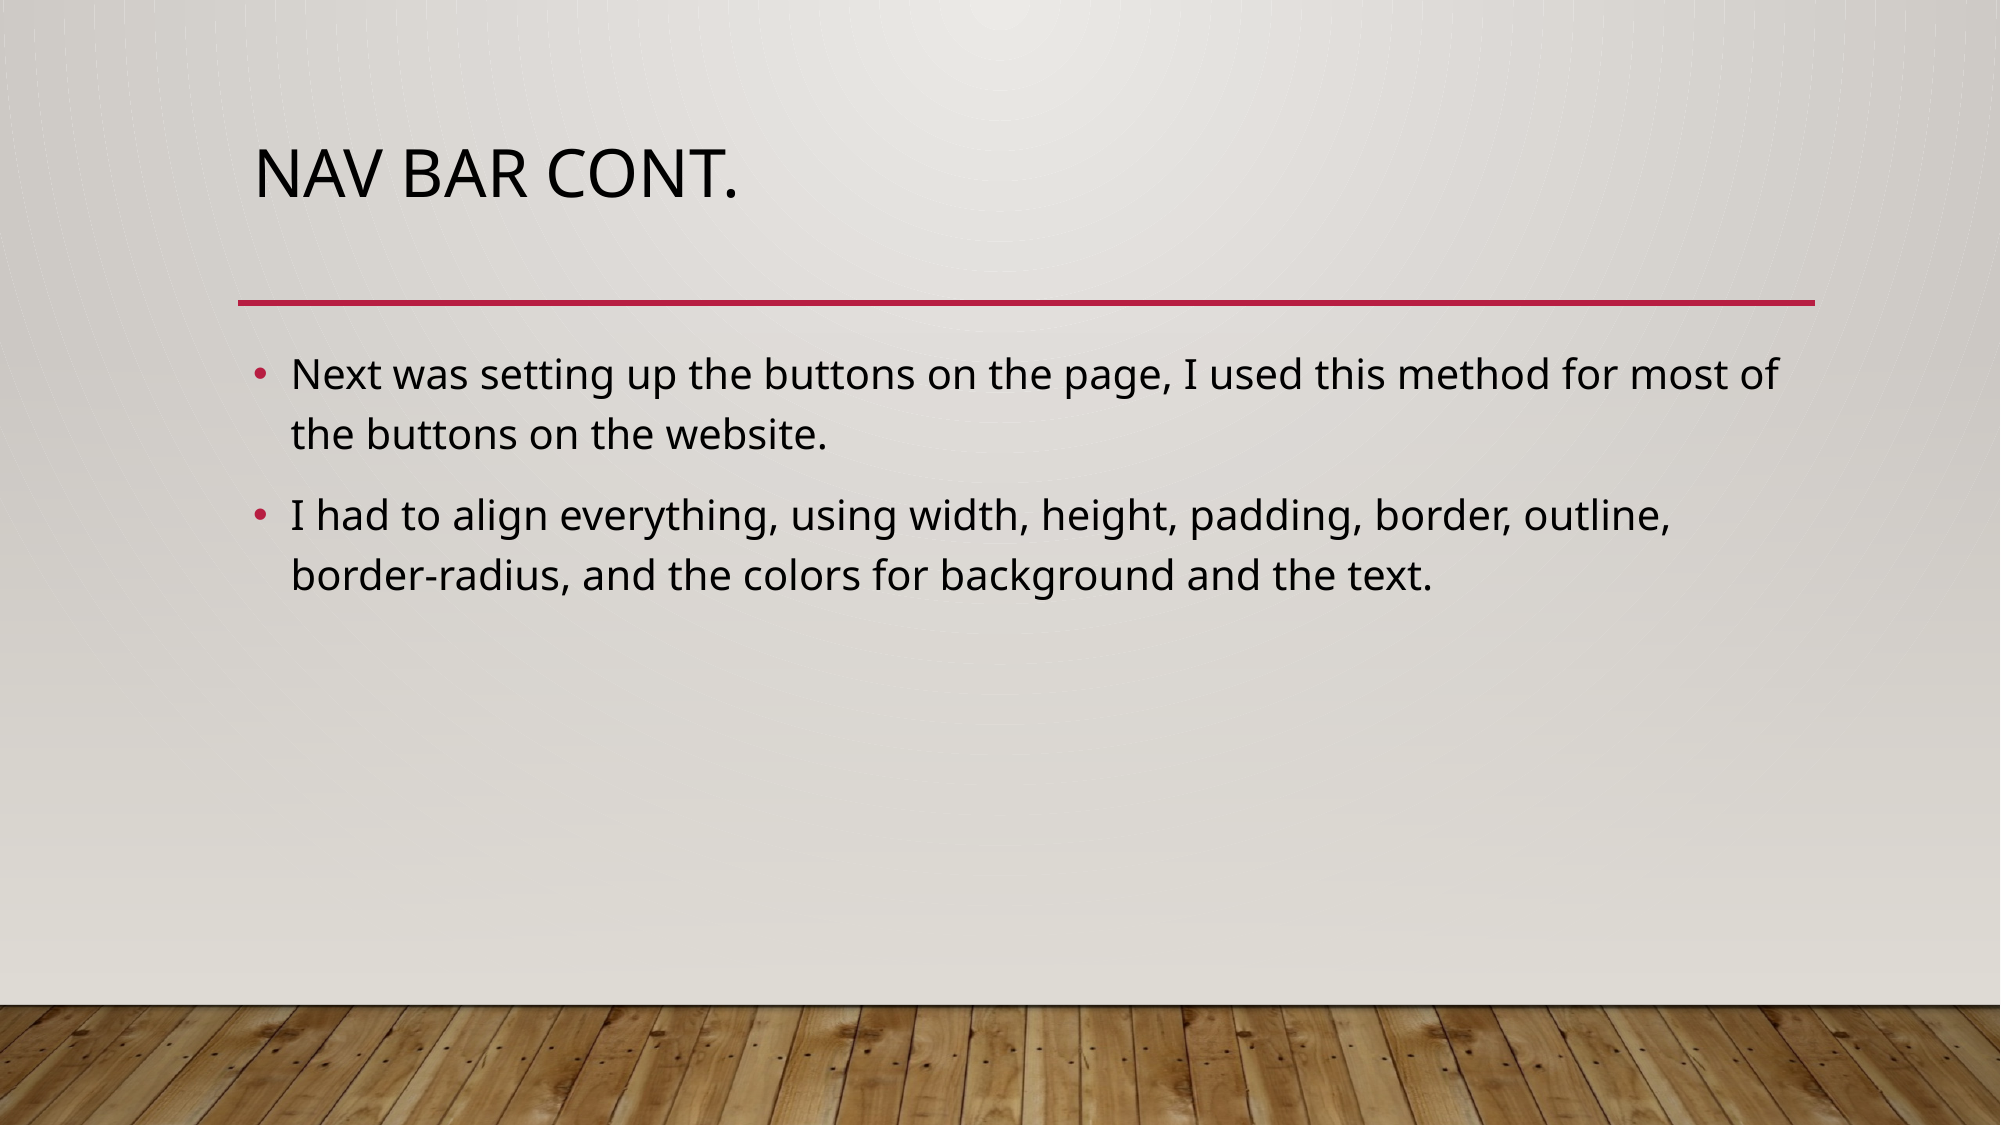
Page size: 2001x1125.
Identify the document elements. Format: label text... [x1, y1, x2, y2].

title Nav bar cont. [238, 131, 1814, 305]
picture [0, 1005, 2000, 1125]
list Next was setting up the buttons on the page, I used this method for most of the buttons on the website. I had to align everything, using width, height, padding, border, outline, border-radius, and the colors for background and the text. [238, 330, 1814, 897]
